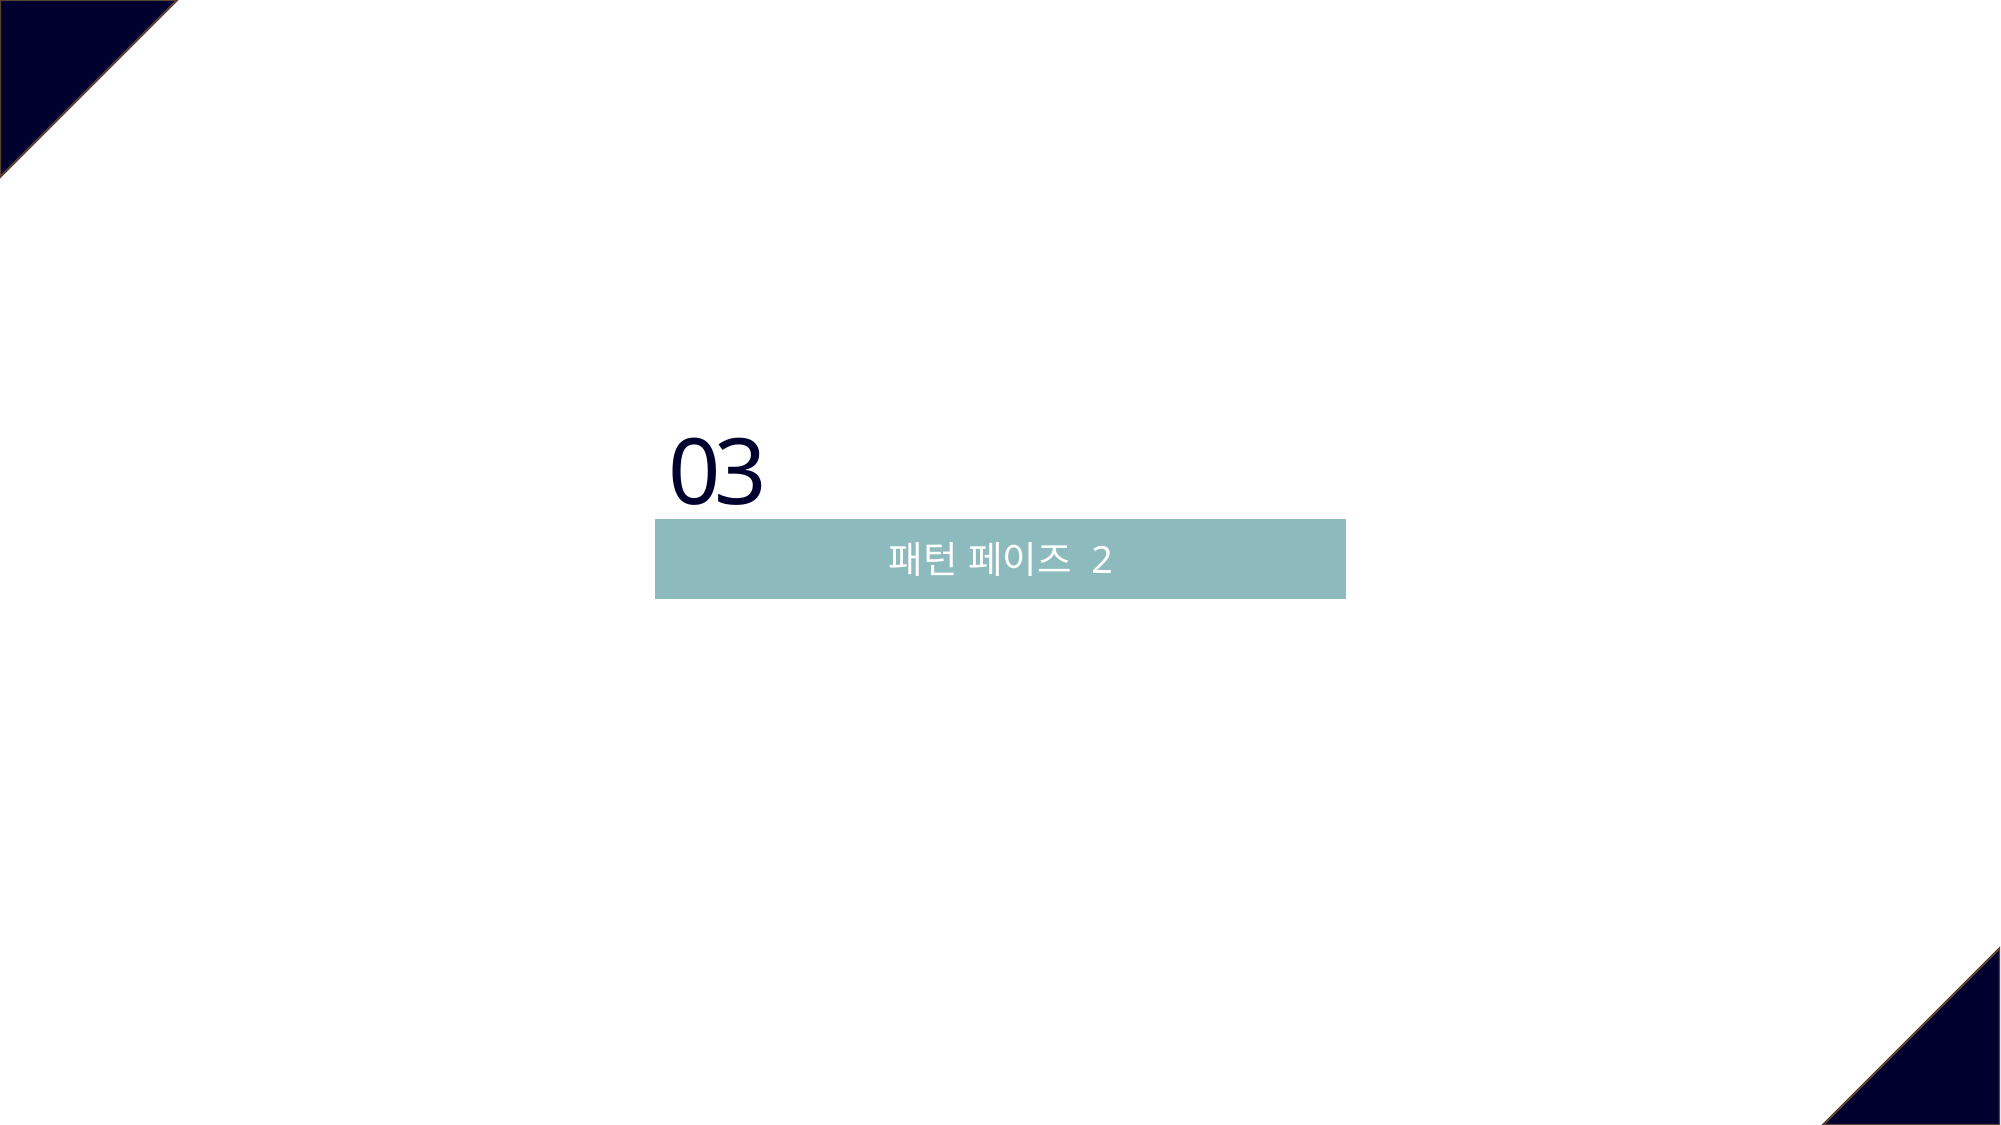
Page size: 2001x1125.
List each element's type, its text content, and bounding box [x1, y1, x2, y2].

text_box 03 [653, 405, 783, 531]
text_box 패턴 페이즈 2 [655, 519, 1346, 599]
